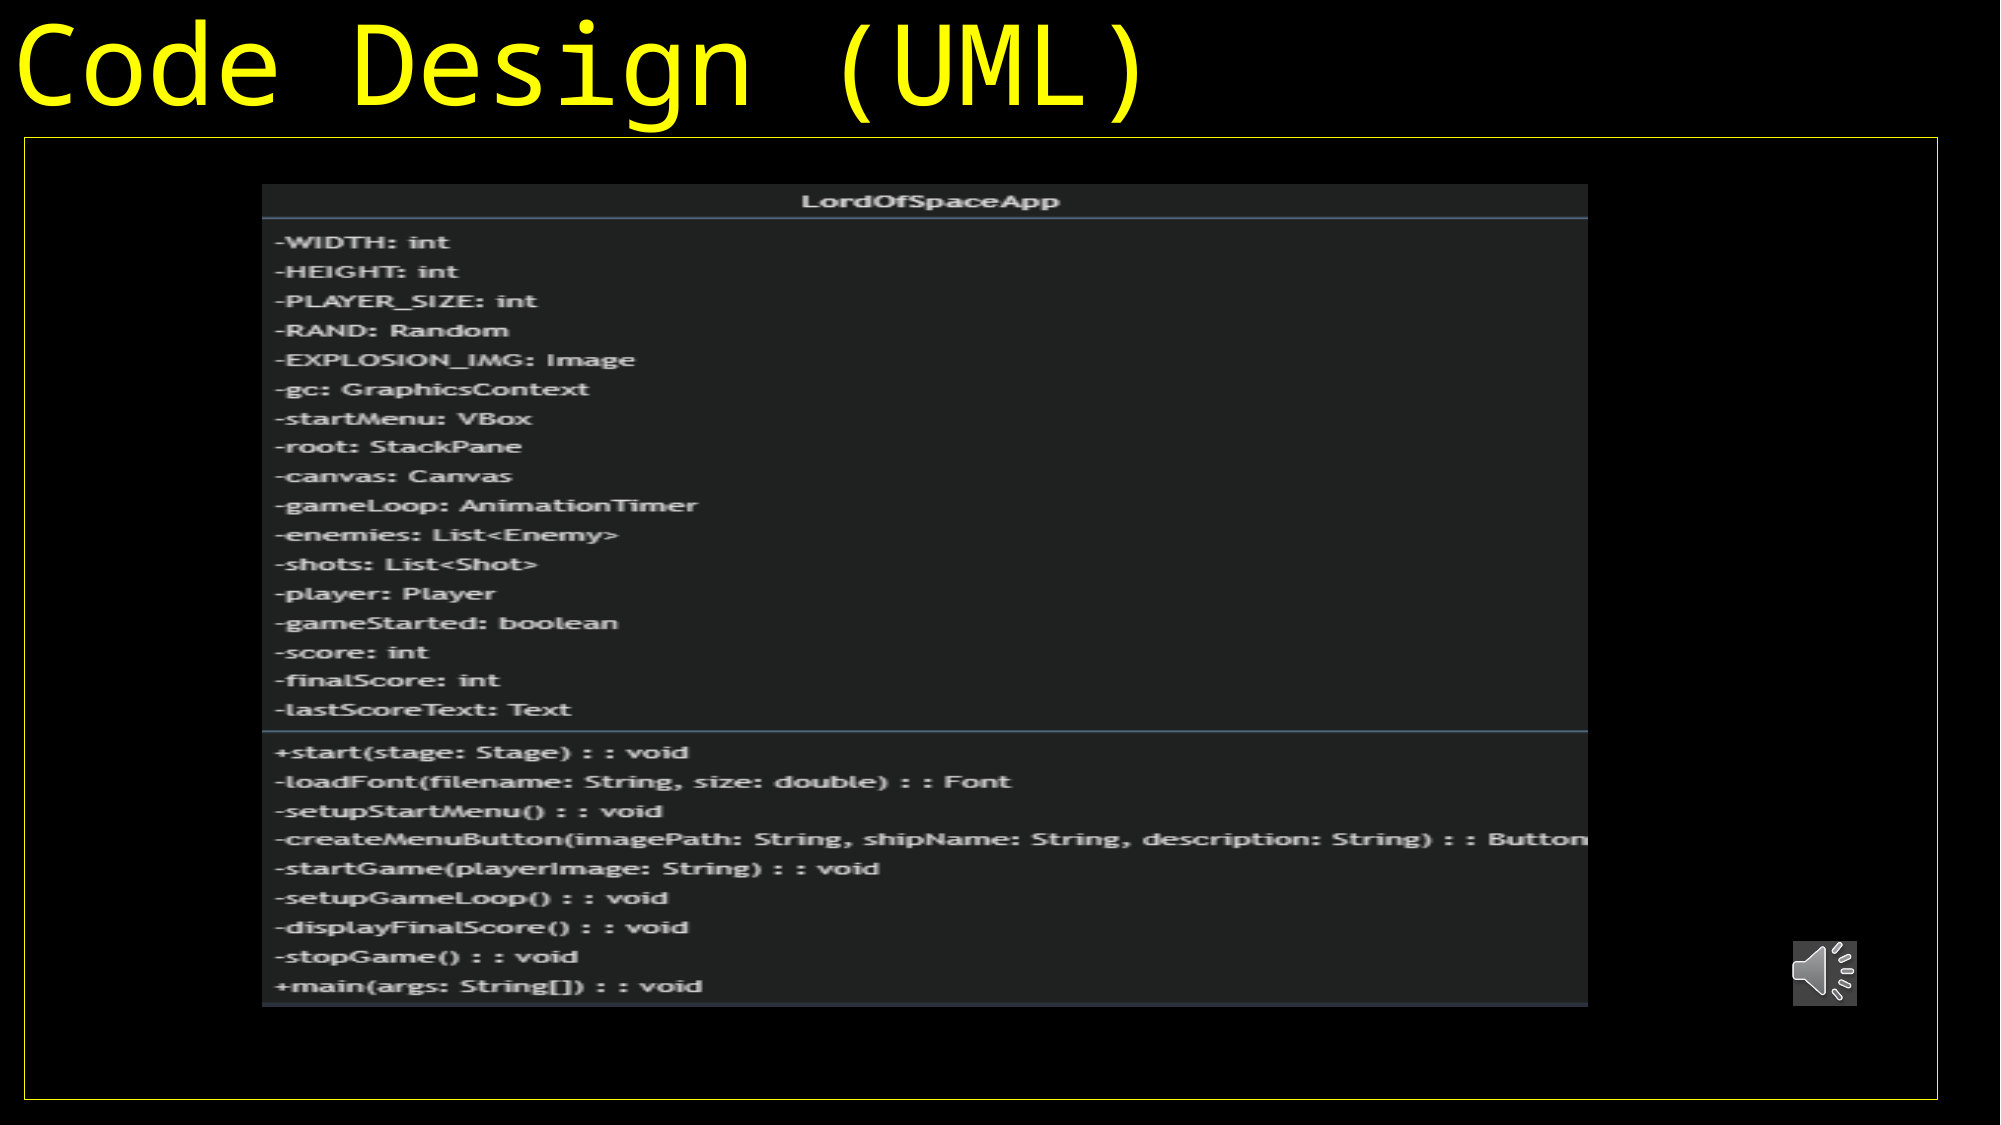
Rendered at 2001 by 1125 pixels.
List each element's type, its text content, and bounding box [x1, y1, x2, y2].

picture [1791, 940, 1859, 1007]
picture [262, 184, 1588, 1007]
list [24, 137, 1938, 1100]
title Code Design (UML) [0, 0, 1498, 138]
